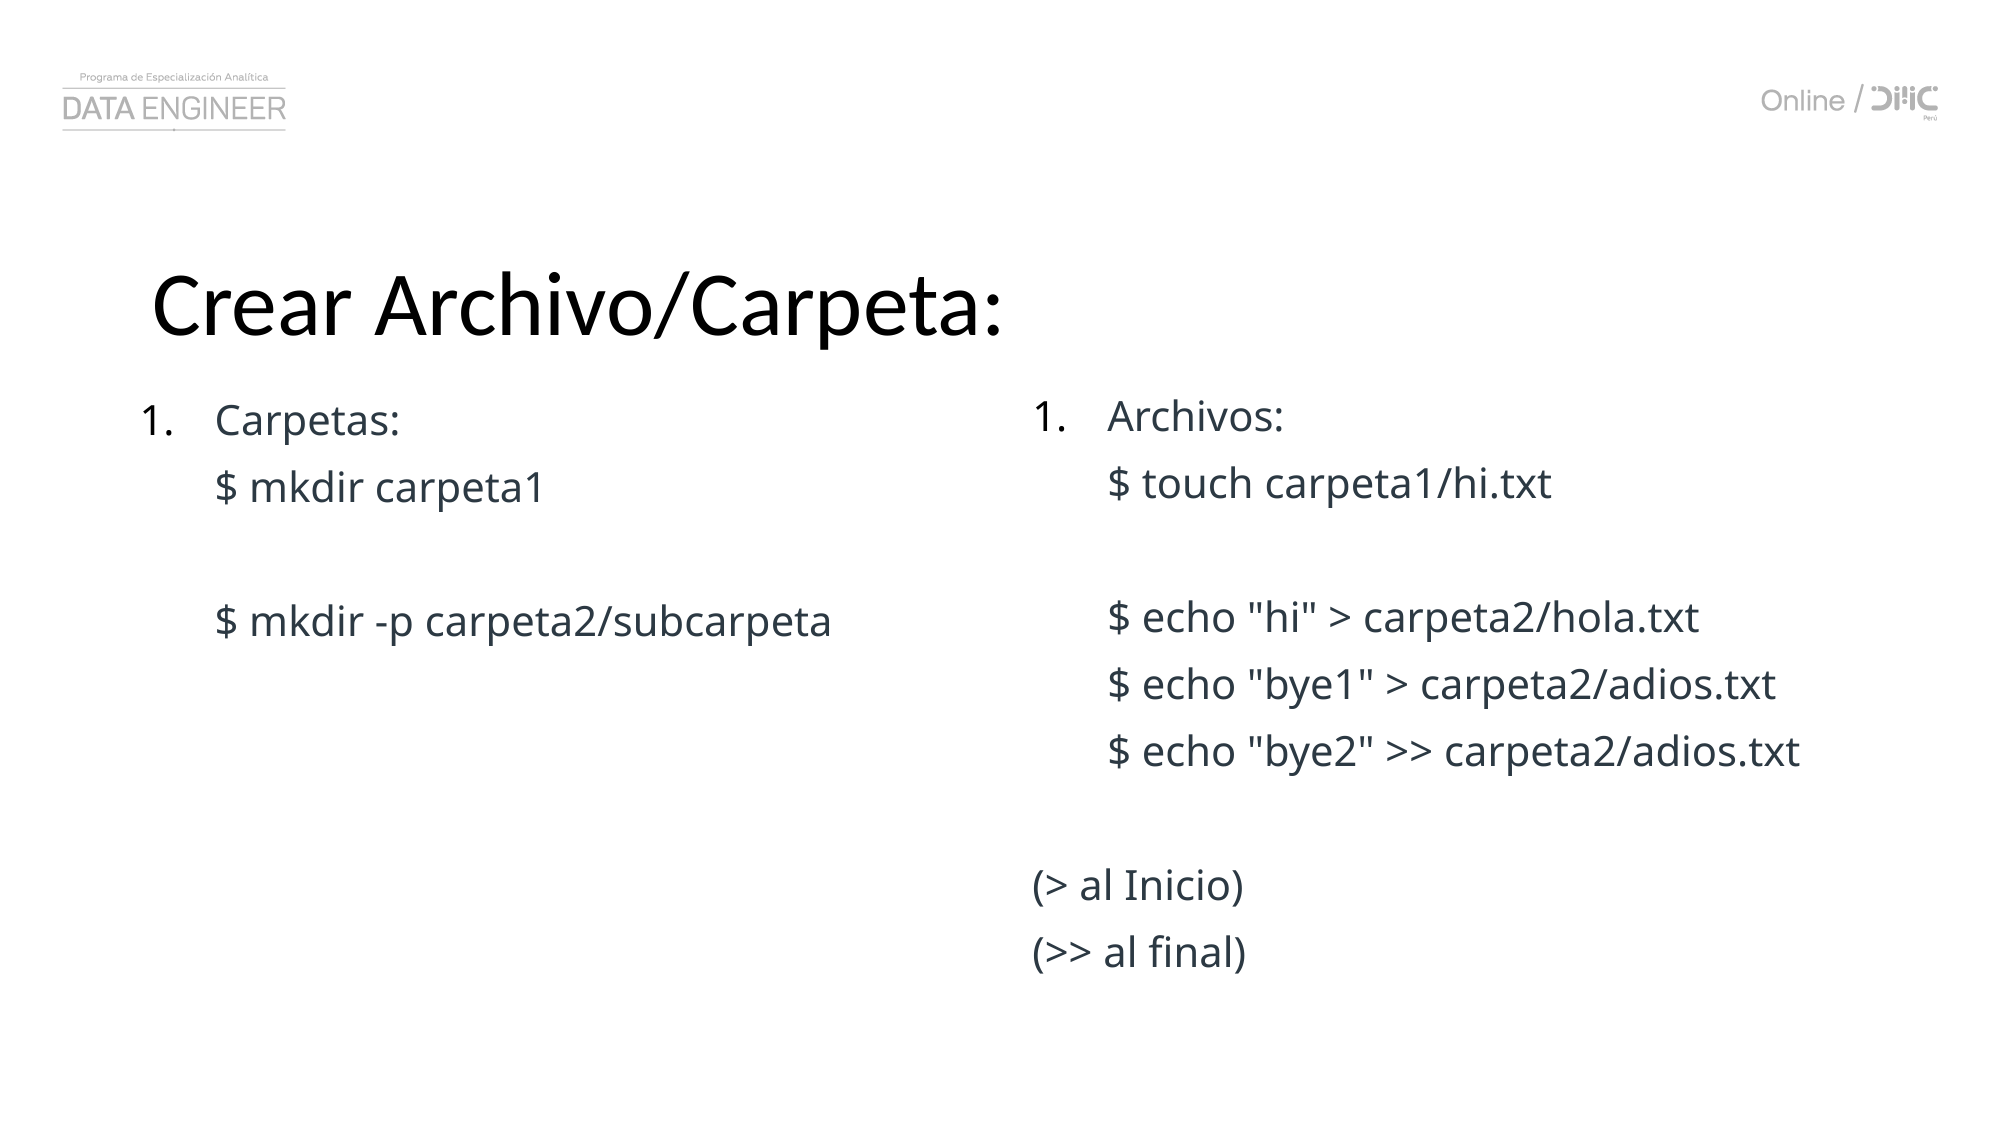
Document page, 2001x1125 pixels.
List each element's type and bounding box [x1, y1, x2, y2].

list [0, 1, 2000, 1125]
